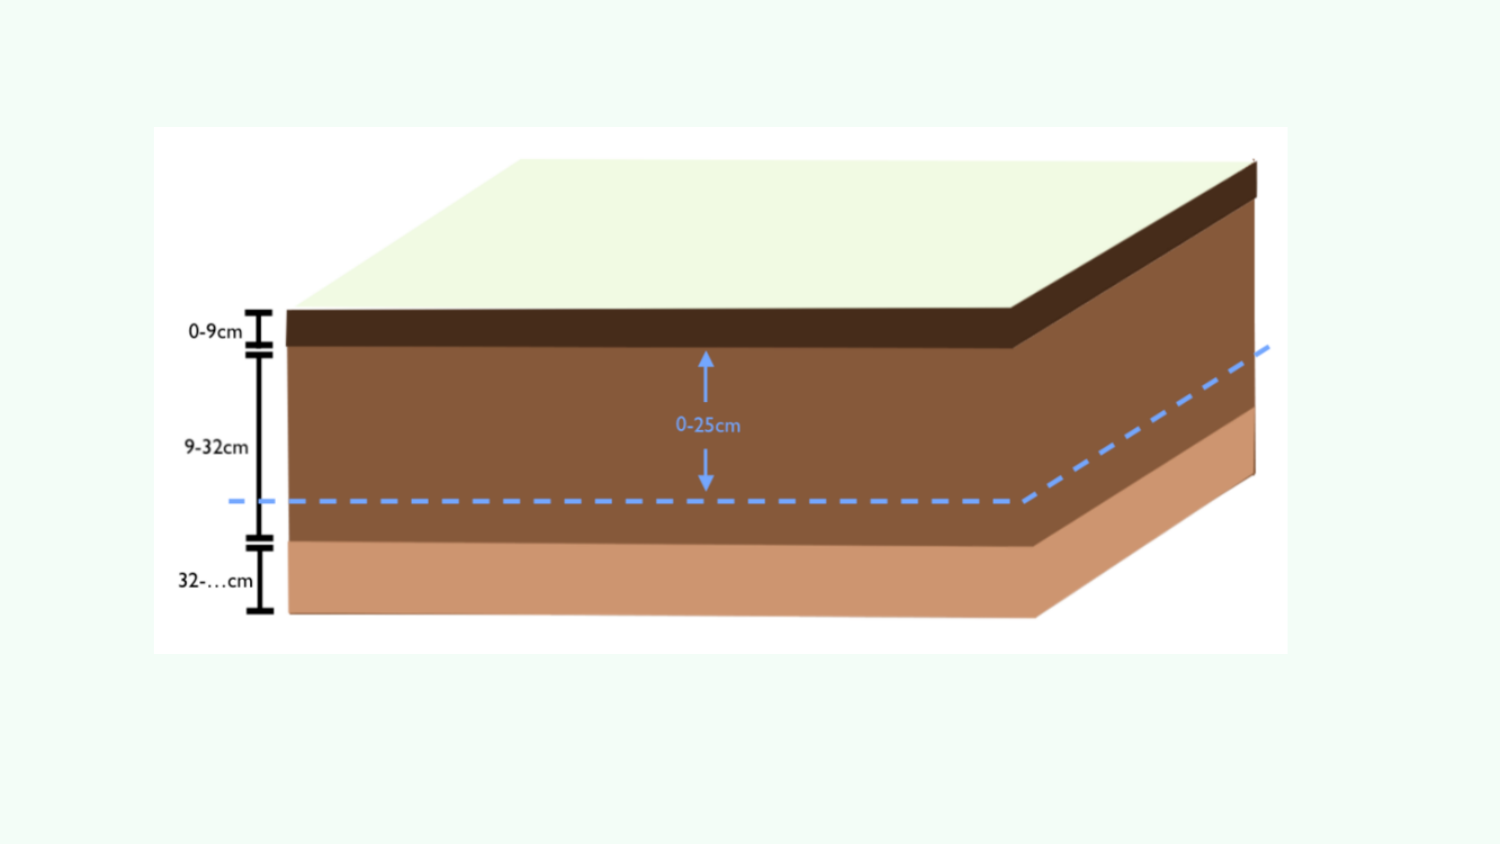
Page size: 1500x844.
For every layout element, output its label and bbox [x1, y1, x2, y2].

picture [153, 127, 1288, 655]
